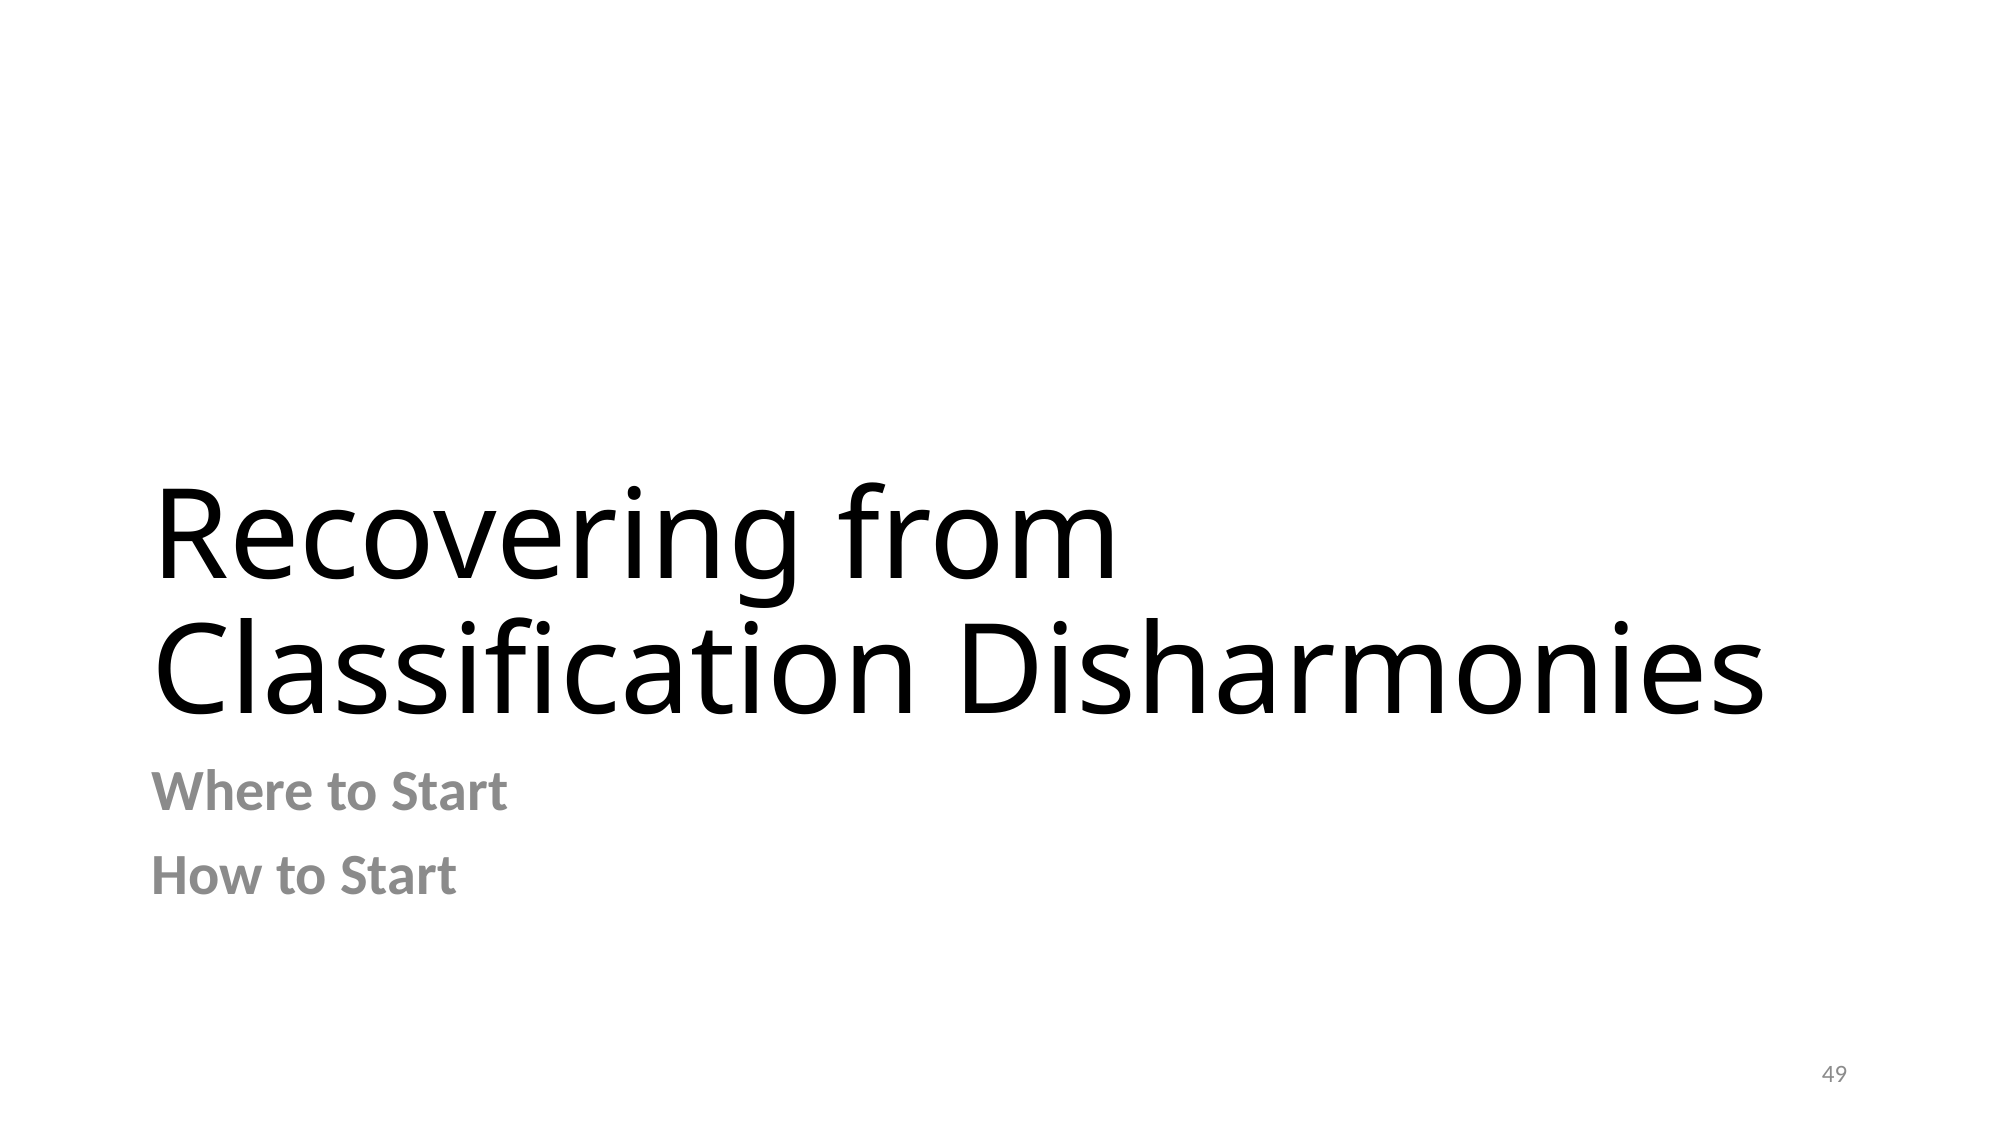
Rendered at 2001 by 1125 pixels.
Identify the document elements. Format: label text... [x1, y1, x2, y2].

title Recovering from Classification Disharmonies [136, 280, 1862, 749]
slide_number 49 [1412, 1042, 1863, 1103]
list Where to Start How to Start [136, 752, 1862, 999]
